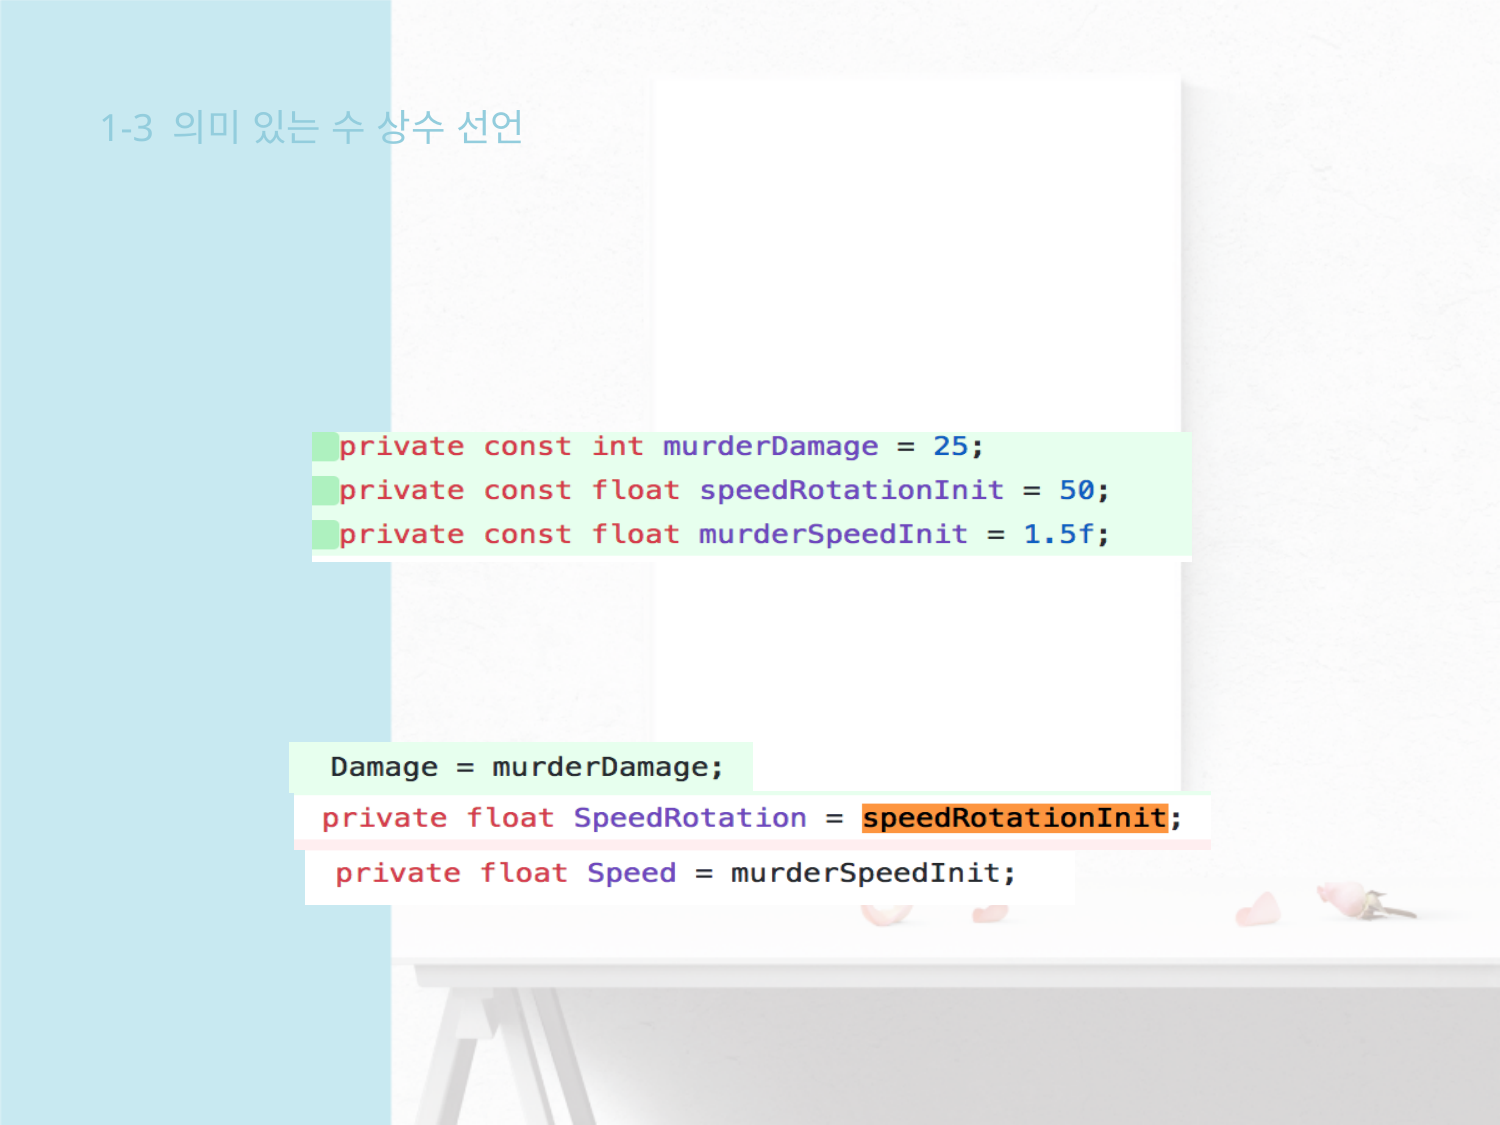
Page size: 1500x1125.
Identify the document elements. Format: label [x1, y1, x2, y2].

text_box [288, 431, 1211, 906]
picture [0, 0, 1500, 1125]
